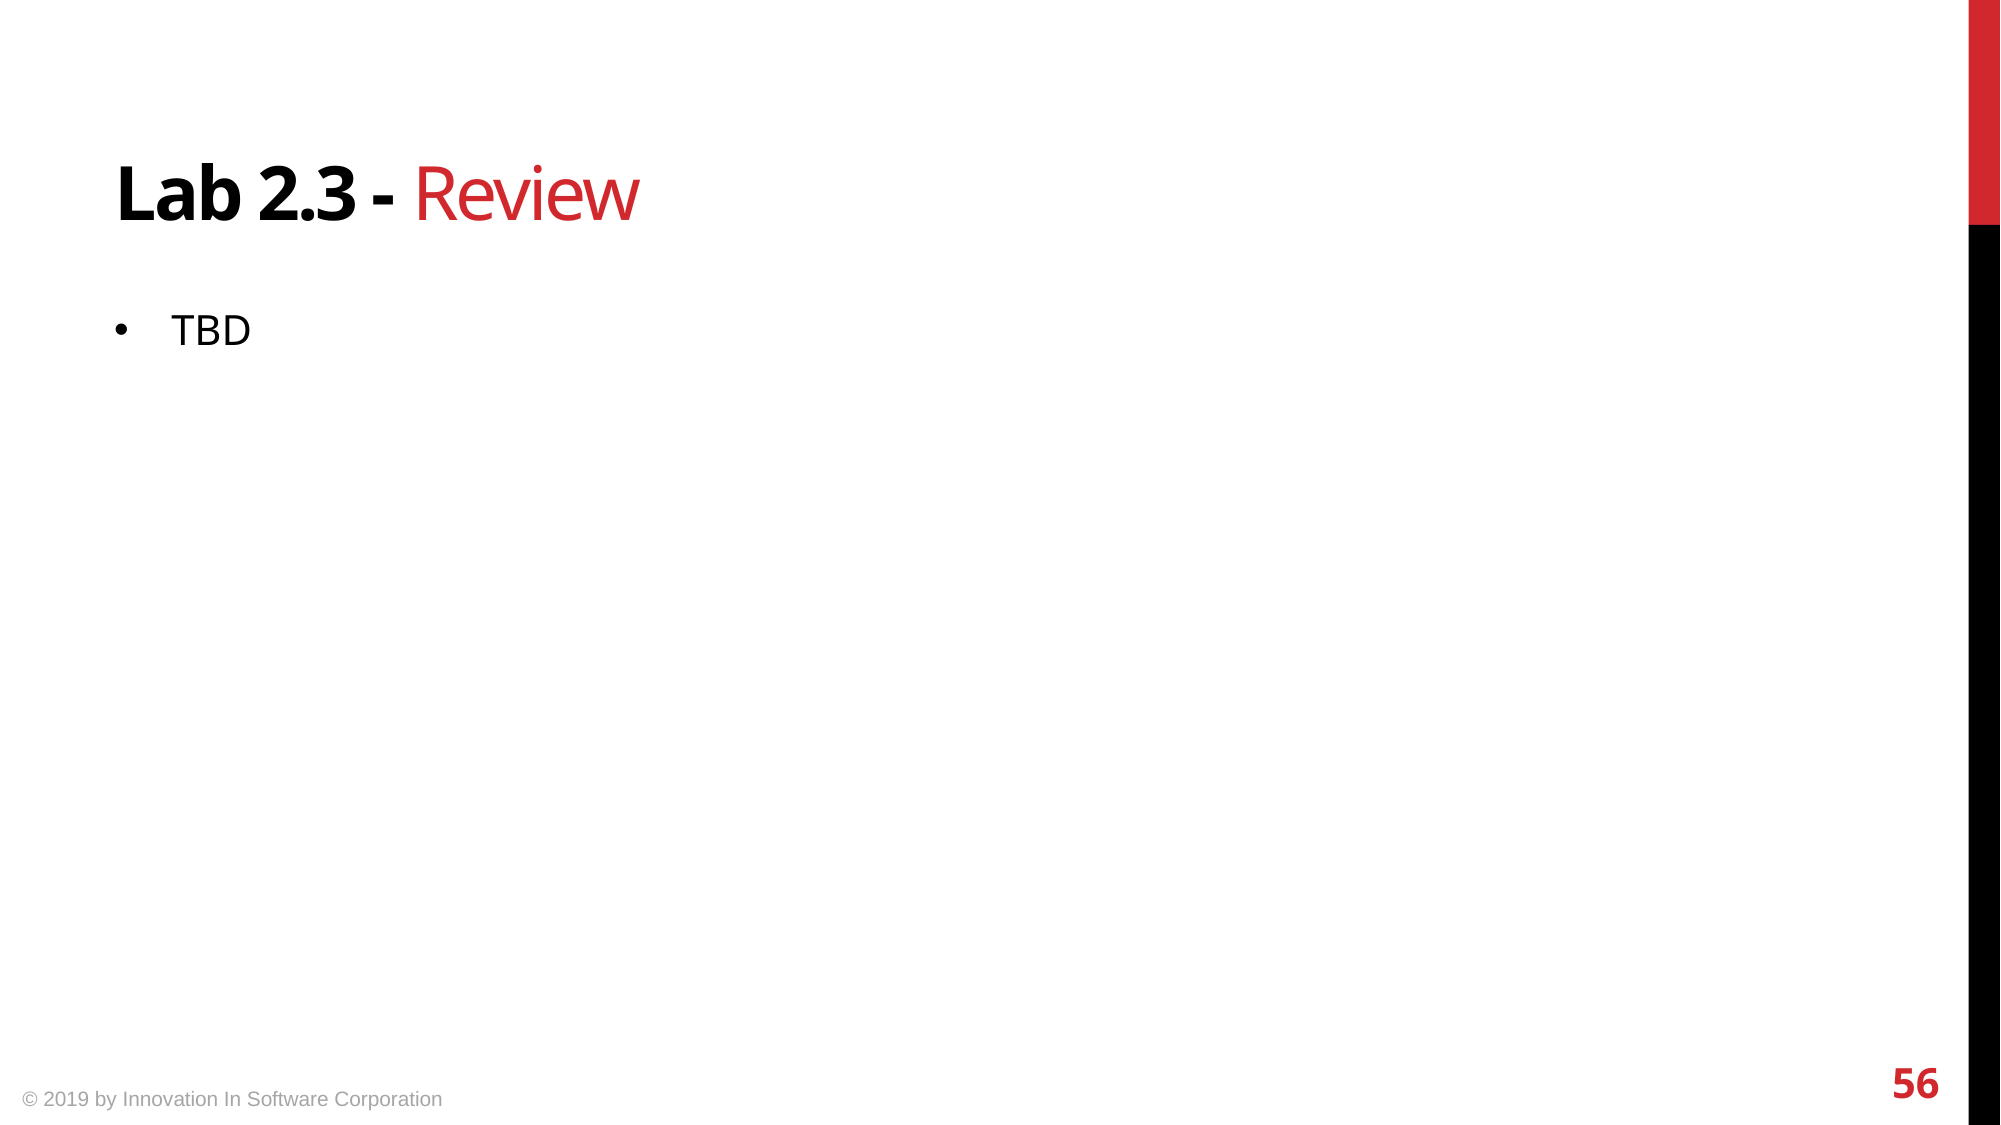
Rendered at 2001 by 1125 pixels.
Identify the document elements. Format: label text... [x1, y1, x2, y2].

footer © 2019 by Innovation In Software Corporation [7, 1078, 758, 1125]
list TBD [99, 296, 1767, 1002]
slide_number 56 [1739, 1045, 1956, 1125]
title Lab 2.3 - Review [99, 123, 1877, 244]
